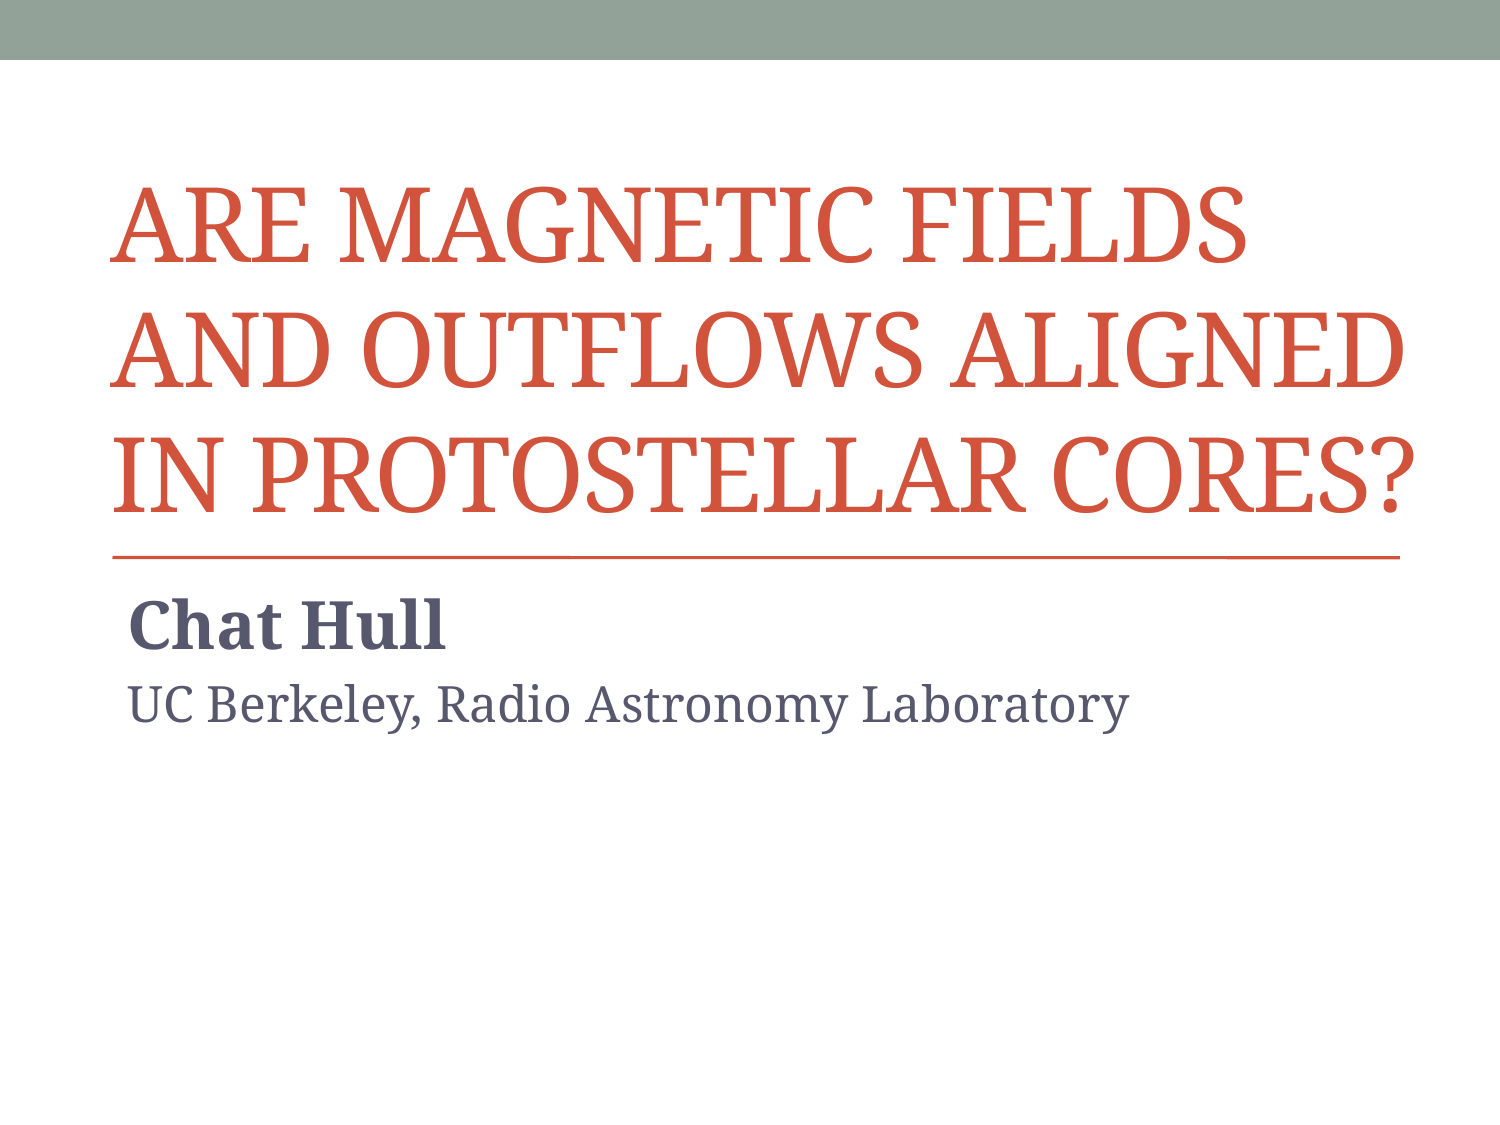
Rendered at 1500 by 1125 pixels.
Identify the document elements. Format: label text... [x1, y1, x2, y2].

subtitle Chat Hull UC Berkeley, Radio Astronomy Laboratory [112, 575, 1425, 1109]
title Are magnetic fields and outflows aligned in protostellar cores? [95, 131, 1467, 542]
